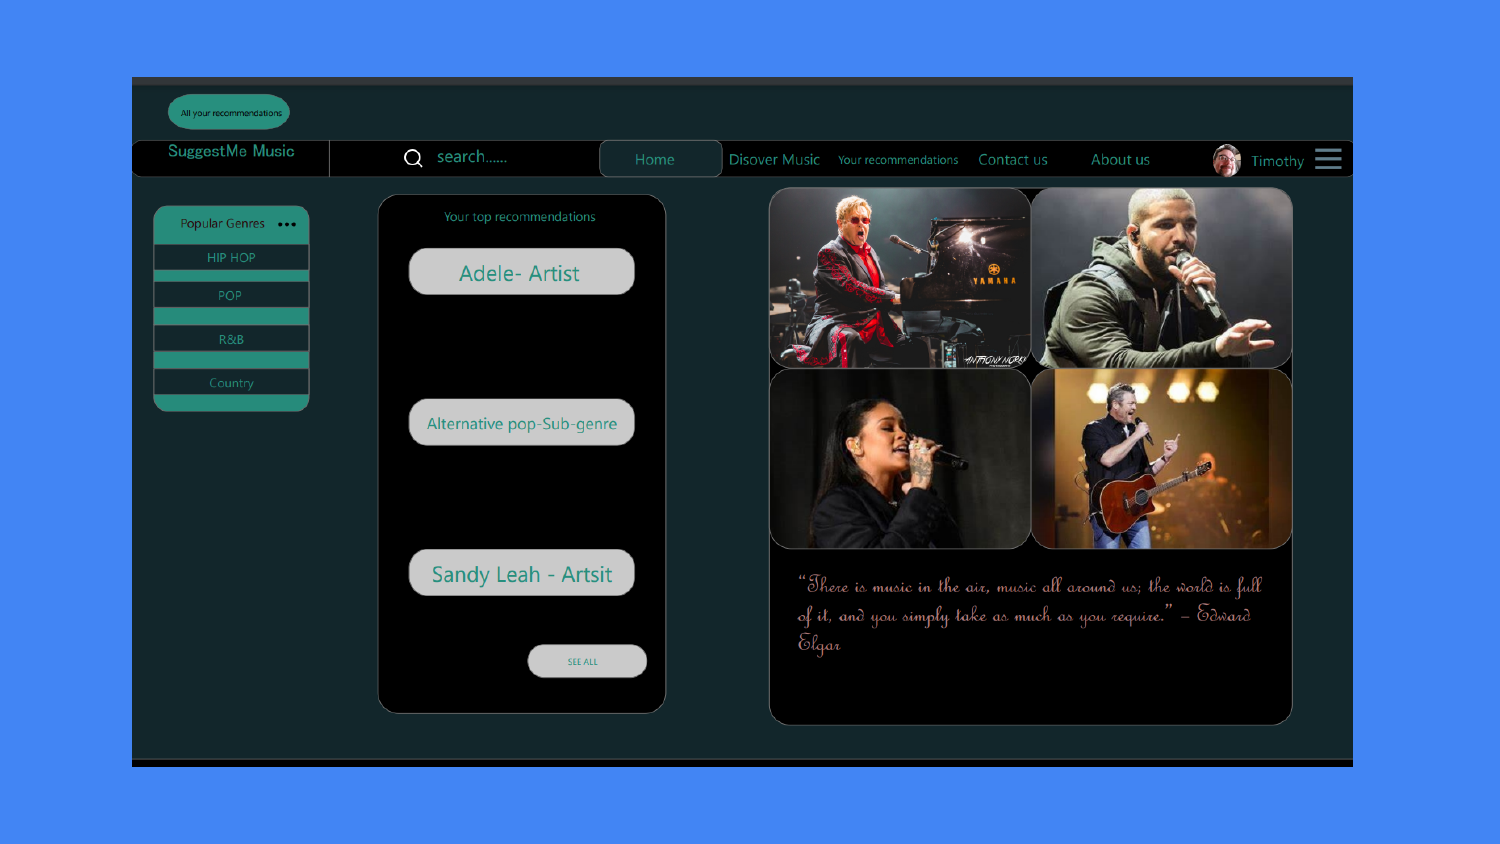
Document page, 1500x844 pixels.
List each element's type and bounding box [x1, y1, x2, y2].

picture [131, 77, 1353, 767]
